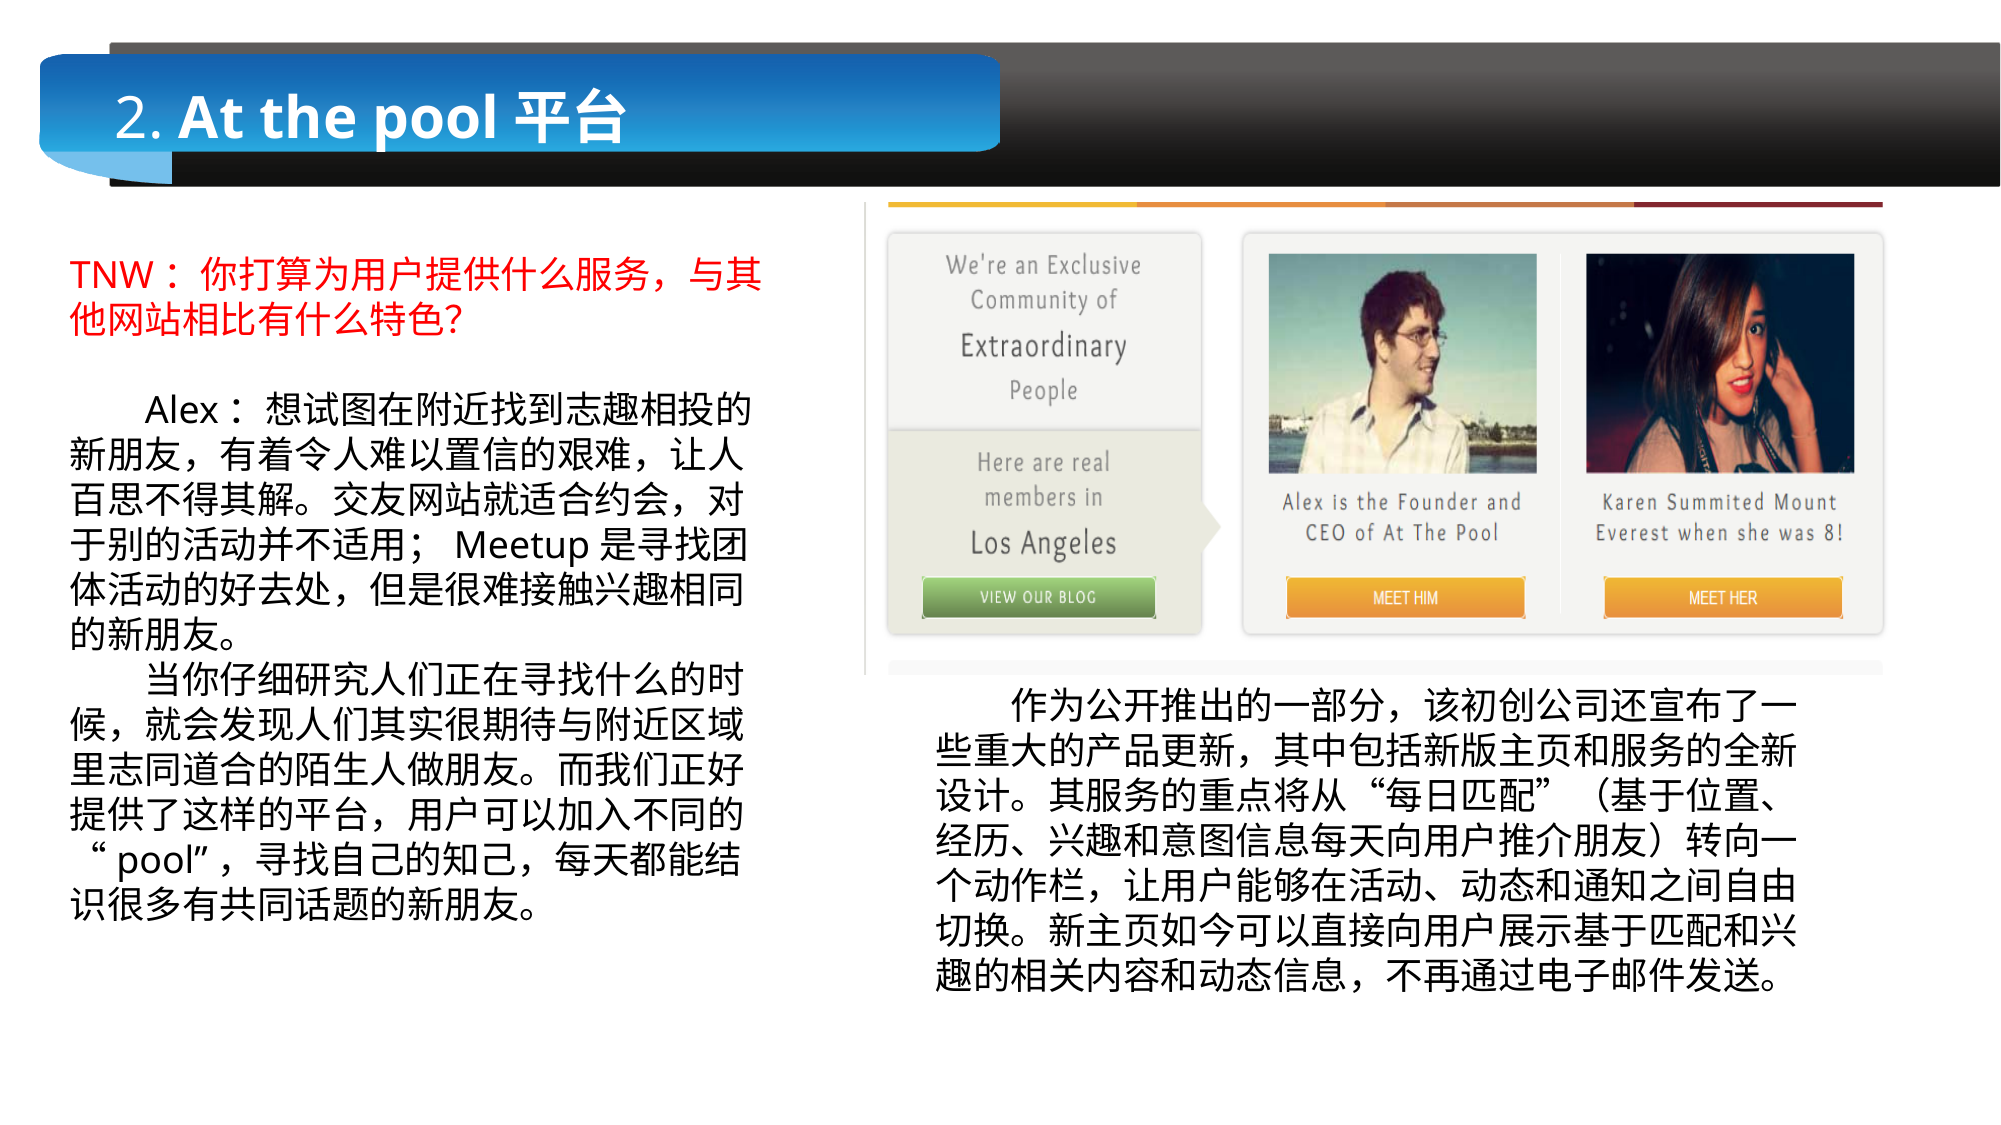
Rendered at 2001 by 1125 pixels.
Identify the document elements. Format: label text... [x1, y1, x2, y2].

picture [39, 54, 99, 184]
title 2. At the pool平台 [99, 45, 1112, 185]
text_box TNW：你打算为用户提供什么服务，与其他网站相比有什么特色？ Alex：想试图在附近找到志趣相投的新朋友，有着令人难以置信的艰难，让人百思不得其解。交友网站就适合约会，对于别的活动并不适用；Meetup是寻找团体活动的好去处，但是很难接触兴趣相同的新朋友。 当你仔细研究人们正在寻找什么的时候，就会发现人们其实很期待与附近区域里志同道合的陌生人做朋友。而我们正好提供了这样的平台，用户可以加入不同的“pool”，寻找自己的知己，每天都能结识很多有共同话题的新朋友。 [55, 243, 782, 979]
picture [109, 42, 2001, 187]
picture [864, 201, 1902, 676]
list 作为公开推出的一部分，该初创公司还宣布了一些重大的产品更新，其中包括新版主页和服务的全新设计。其服务的重点将从“每日匹配”（基于位置、经历、兴趣和意图信息每天向用户推介朋友）转向一个动作栏，让用户能够在活动、动态和通知之间自由切换。新主页如今可以直接向用户展示基于匹配和兴趣的相关内容和动态信息，不再通过电子邮件发送。 [920, 683, 1846, 1125]
